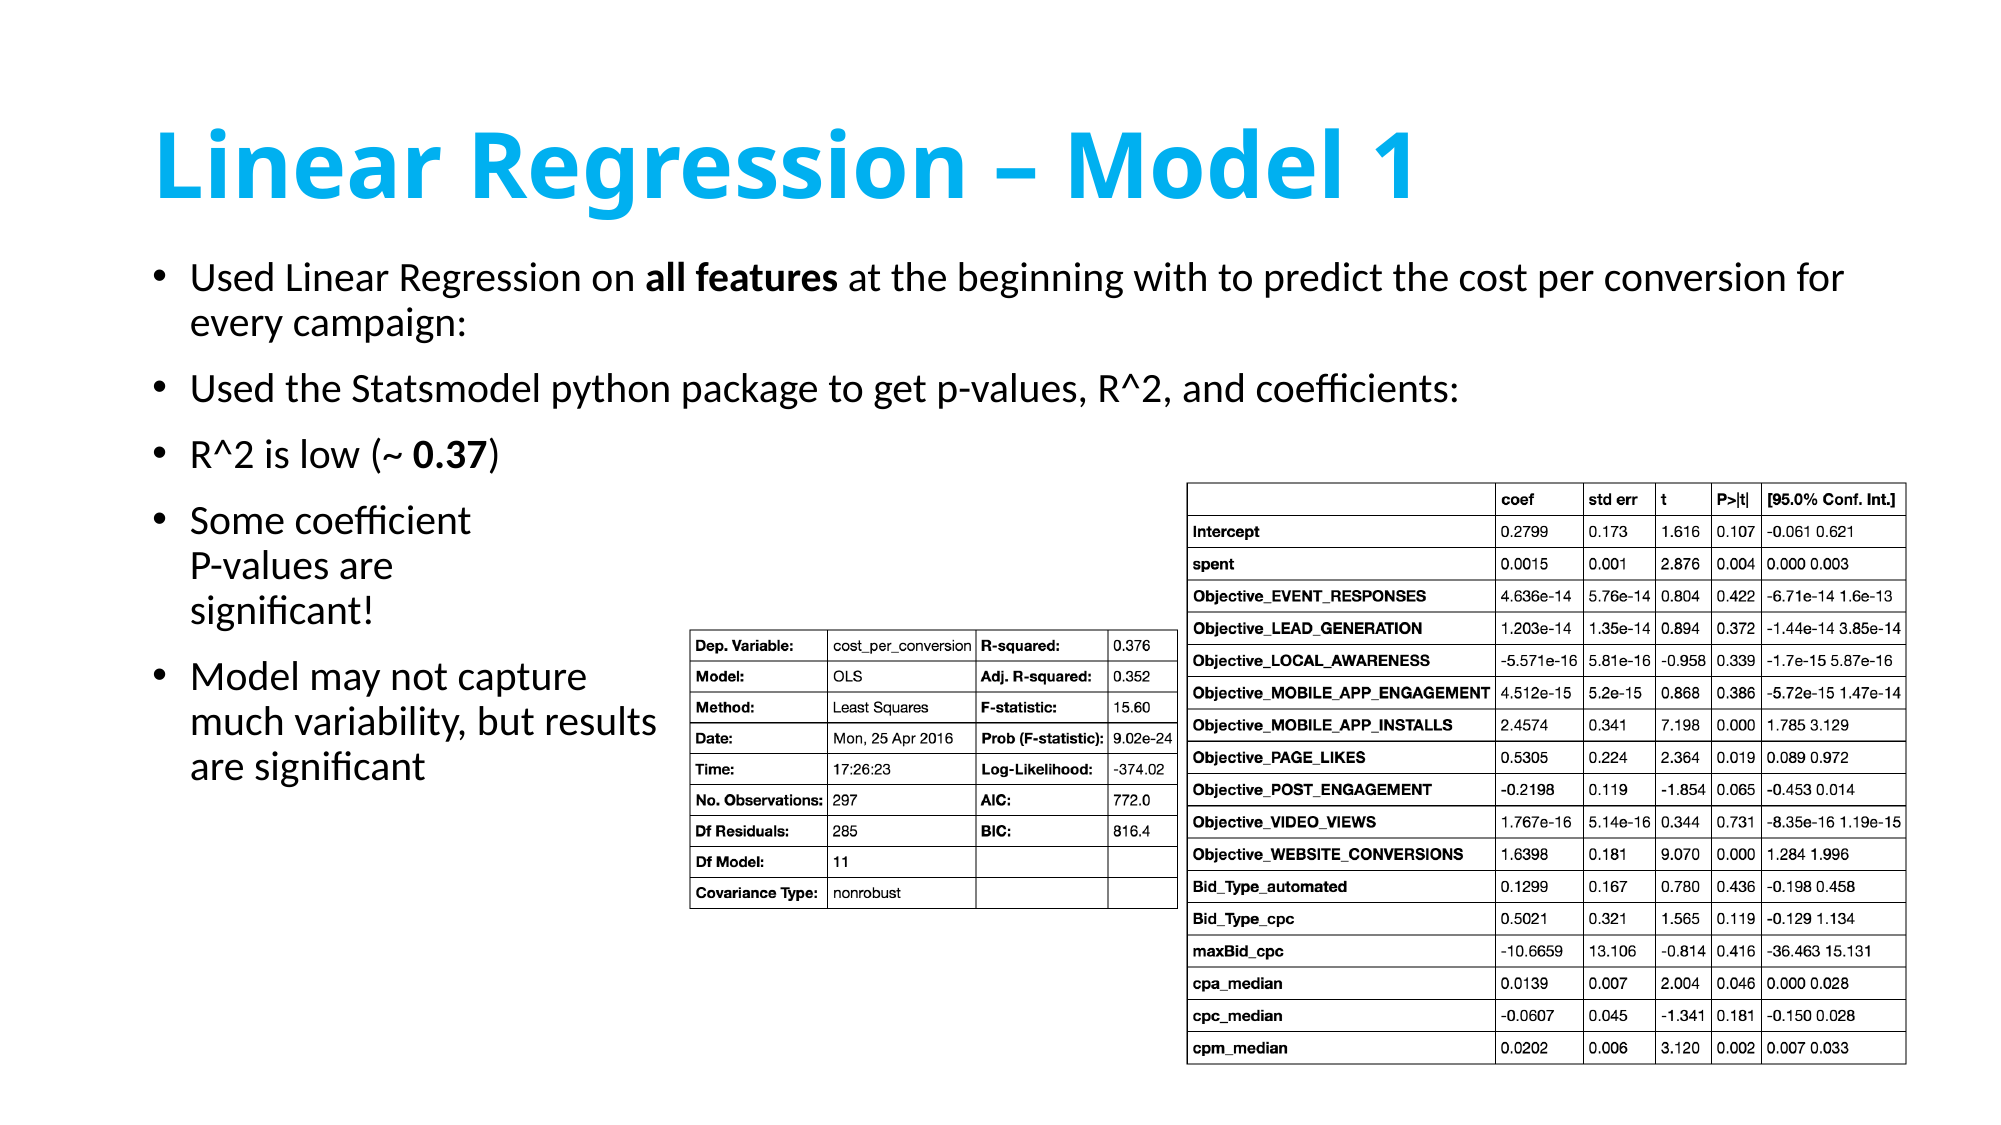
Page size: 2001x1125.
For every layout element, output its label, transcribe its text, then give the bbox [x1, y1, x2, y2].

title Linear Regression – Model 1 [137, 59, 1863, 247]
picture [685, 480, 1913, 1072]
list Used Linear Regression on all features at the beginning with to predict the cost per conversion for every campaign: Used the Statsmodel python package to get p-values, R^2, and coefficients: R^2 is low (~ 0.37) Some coefficient P-values are significant! Model may not capture much variability, but results are significant [137, 247, 1863, 1053]
